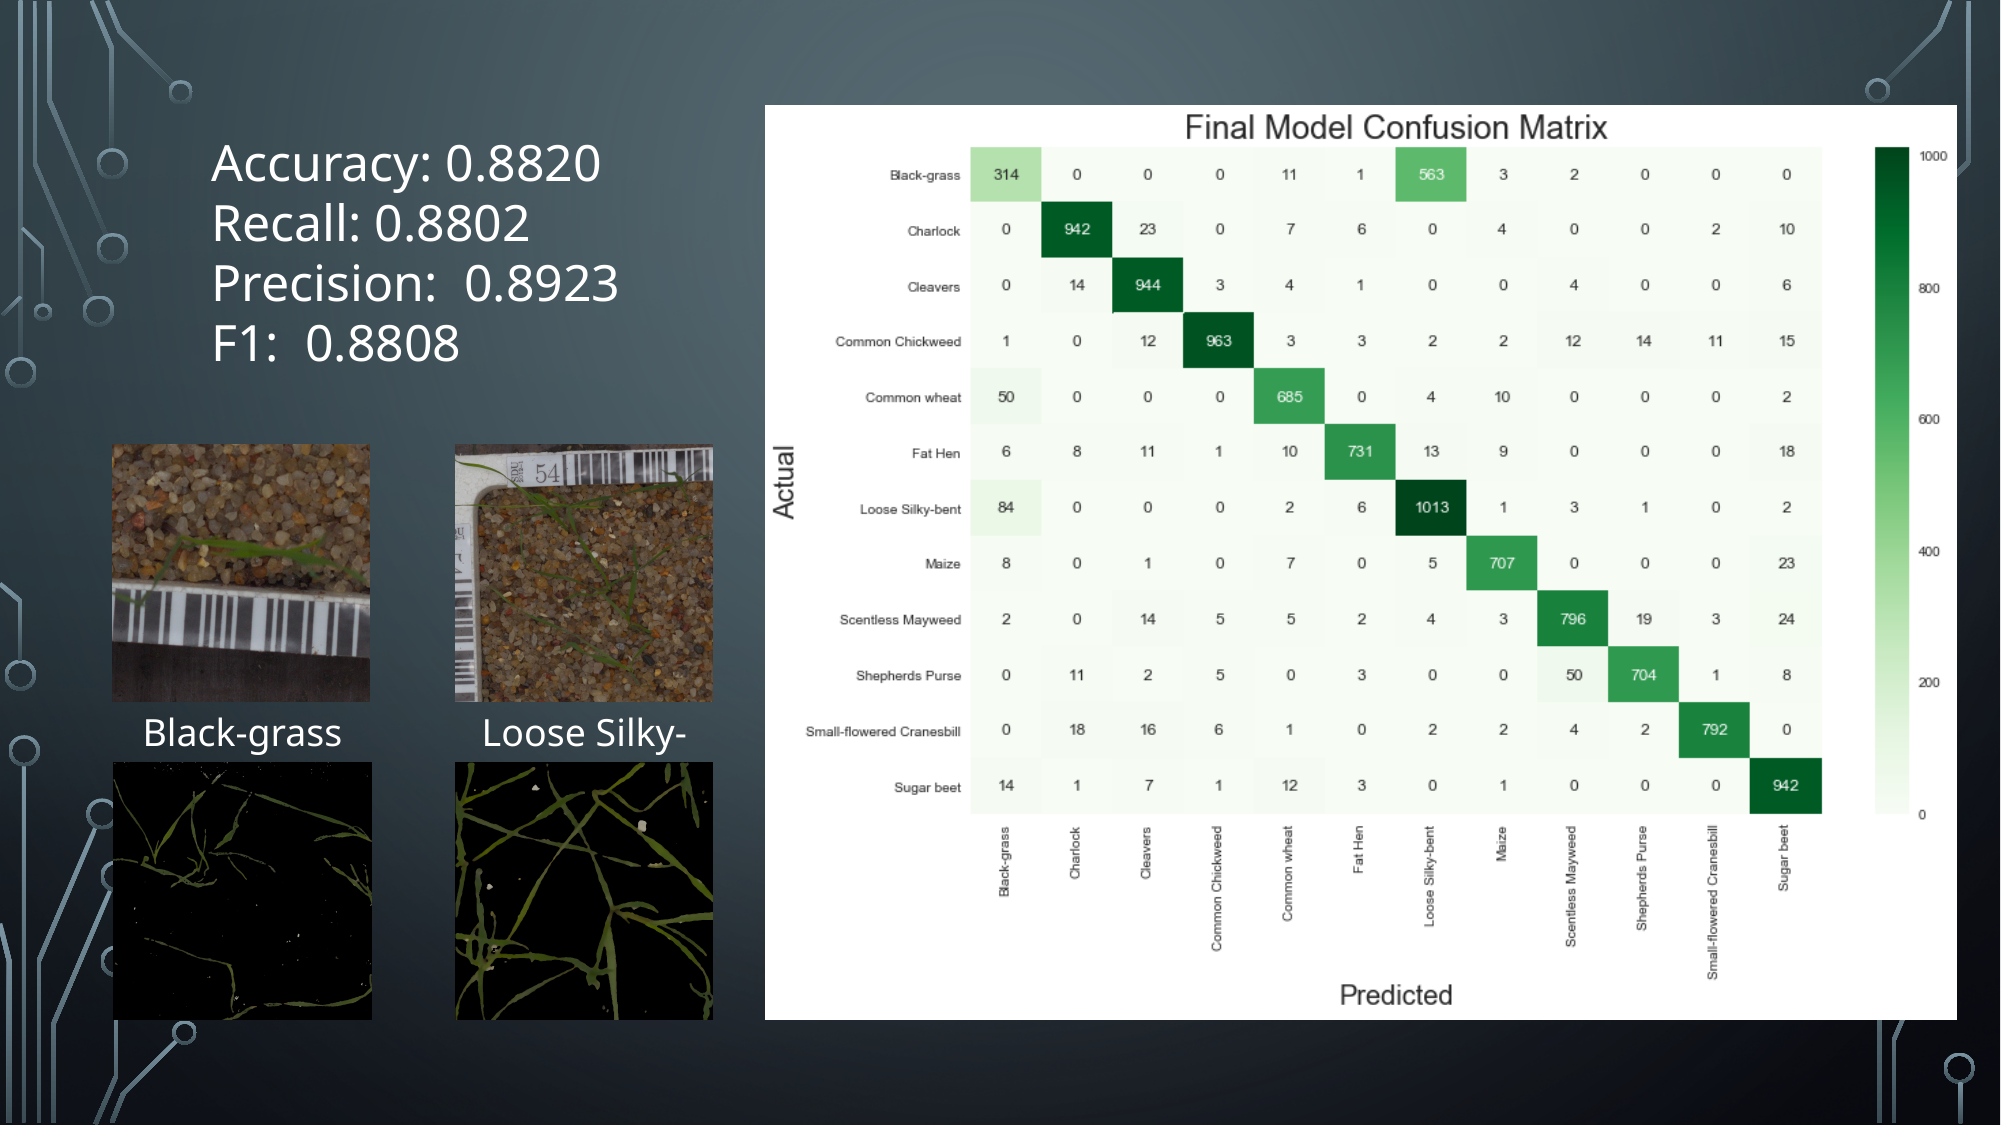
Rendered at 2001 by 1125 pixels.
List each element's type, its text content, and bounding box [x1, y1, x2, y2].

text_box Black-grass [113, 701, 372, 761]
picture [111, 444, 370, 702]
text_box Loose Silky-bent [438, 701, 731, 807]
text_box [113, 105, 713, 400]
picture [113, 761, 372, 1020]
text_box Accuracy: 0.8820 Recall: 0.8802 Precision: 0.8923 F1: 0.8808 [196, 123, 765, 379]
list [765, 105, 1957, 1020]
picture [455, 444, 714, 702]
picture [455, 761, 714, 1020]
